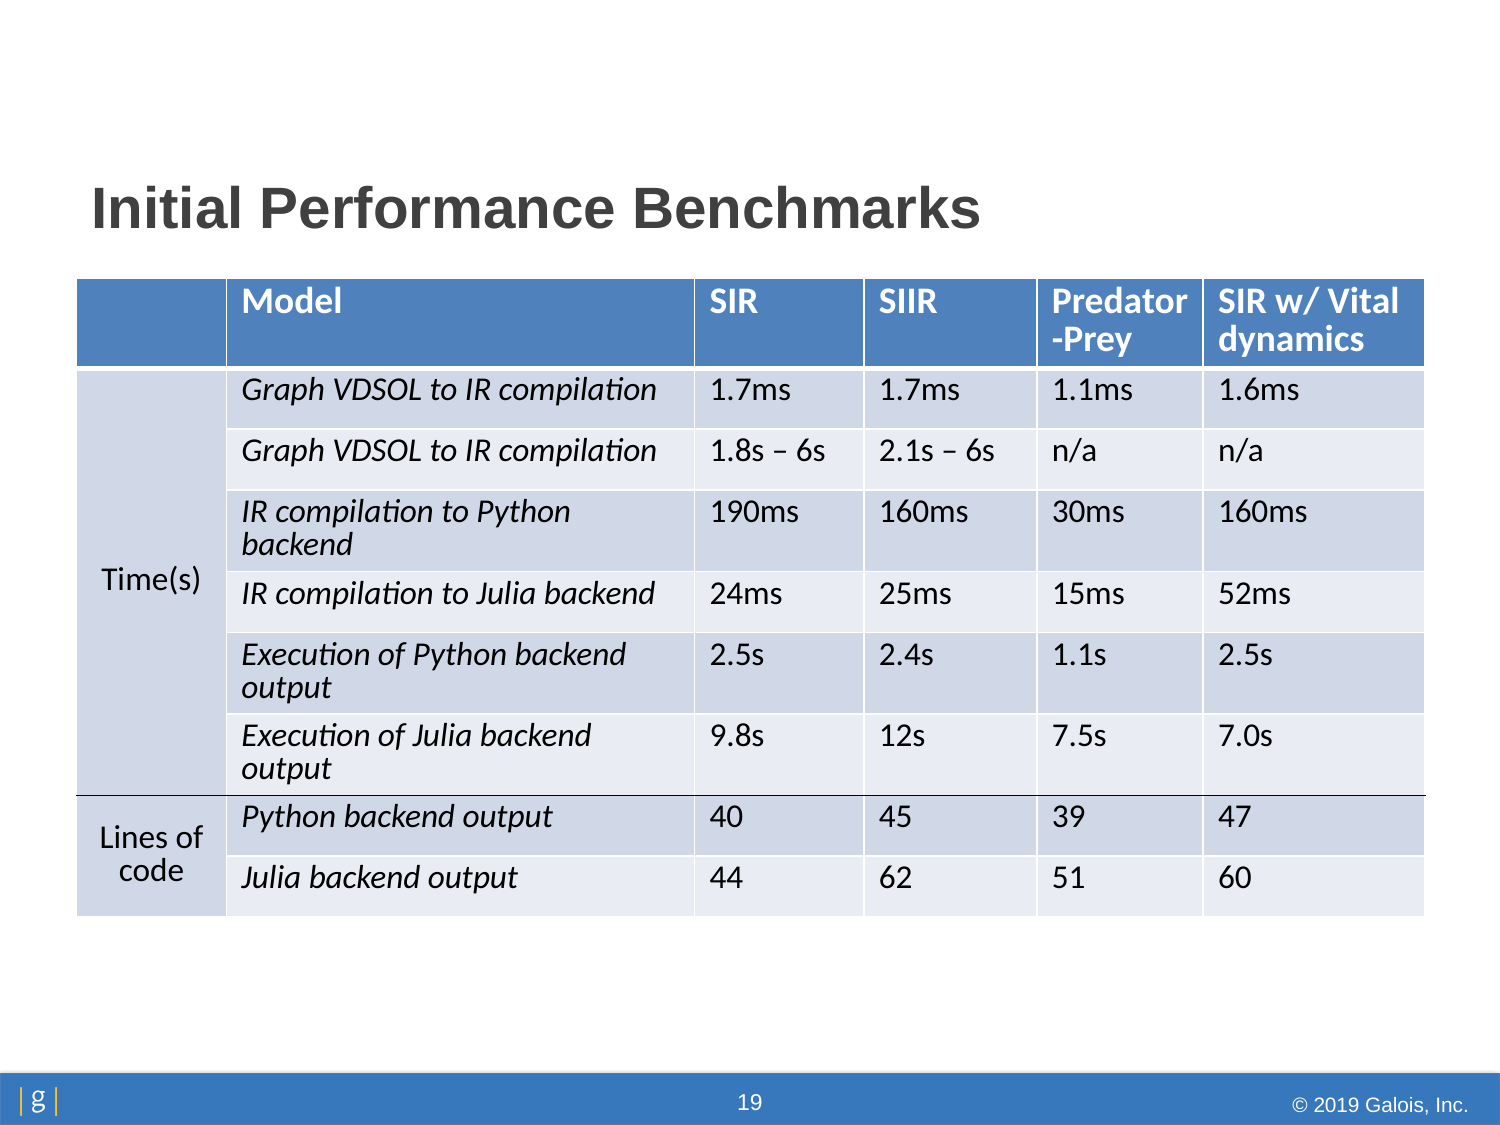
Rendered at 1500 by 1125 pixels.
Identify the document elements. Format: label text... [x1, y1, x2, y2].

table_header SIR [695, 279, 863, 366]
table_cell 160ms [1204, 491, 1424, 571]
table_cell Execution of Julia backend output [227, 715, 694, 795]
table_cell 39 [1038, 796, 1202, 855]
table_cell 1.8s – 6s [695, 430, 863, 489]
table_cell 2.1s – 6s [865, 430, 1036, 489]
table_cell 2.5s [695, 633, 863, 713]
table_cell 45 [865, 796, 1036, 855]
table_cell Graph VDSOL to IR compilation [227, 371, 694, 428]
table_cell 1.1s [1038, 633, 1202, 713]
table_cell 12s [865, 715, 1036, 795]
table_cell 7.5s [1038, 715, 1202, 795]
table_header SIR w/ Vital dynamics [1204, 279, 1424, 366]
title Initial Performance Benchmarks [76, 172, 1426, 239]
table_cell 160ms [865, 491, 1036, 571]
table_cell Python backend output [227, 796, 694, 855]
table_cell Time(s) [77, 371, 226, 795]
table_cell 52ms [1204, 572, 1424, 632]
table_cell 2.5s [1204, 633, 1424, 713]
table_cell 7.0s [1204, 715, 1424, 795]
table_cell 40 [695, 796, 863, 855]
picture [20, 1087, 57, 1116]
table_cell 15ms [1038, 572, 1202, 632]
table_cell Julia backend output [227, 857, 694, 916]
table_cell 190ms [695, 491, 863, 571]
table_cell 51 [1038, 857, 1202, 916]
table_cell 1.7ms [865, 371, 1036, 428]
table_cell n/a [1204, 430, 1424, 489]
table_cell Lines of code [77, 796, 226, 916]
table_cell 47 [1204, 796, 1424, 855]
table_header SIIR [865, 279, 1036, 366]
table_cell 9.8s [695, 715, 863, 795]
table_cell 25ms [865, 572, 1036, 632]
table_cell Execution of Python backend output [227, 633, 694, 713]
table_cell 60 [1204, 857, 1424, 916]
table_cell IR compilation to Julia backend [227, 572, 694, 632]
table_cell Graph VDSOL to IR compilation [227, 430, 694, 489]
table_cell 2.4s [865, 633, 1036, 713]
table_cell 1.6ms [1204, 371, 1424, 428]
table_cell 1.7ms [695, 371, 863, 428]
table_cell 62 [865, 857, 1036, 916]
table_header Predator-Prey [1038, 279, 1202, 366]
table_cell 24ms [695, 572, 863, 632]
table_cell 30ms [1038, 491, 1202, 571]
table_cell 44 [695, 857, 863, 916]
table_cell 1.1ms [1038, 371, 1202, 428]
table_cell n/a [1038, 430, 1202, 489]
table_header Model [227, 279, 694, 366]
table_cell IR compilation to Python backend [227, 491, 694, 571]
table_header [77, 279, 226, 366]
